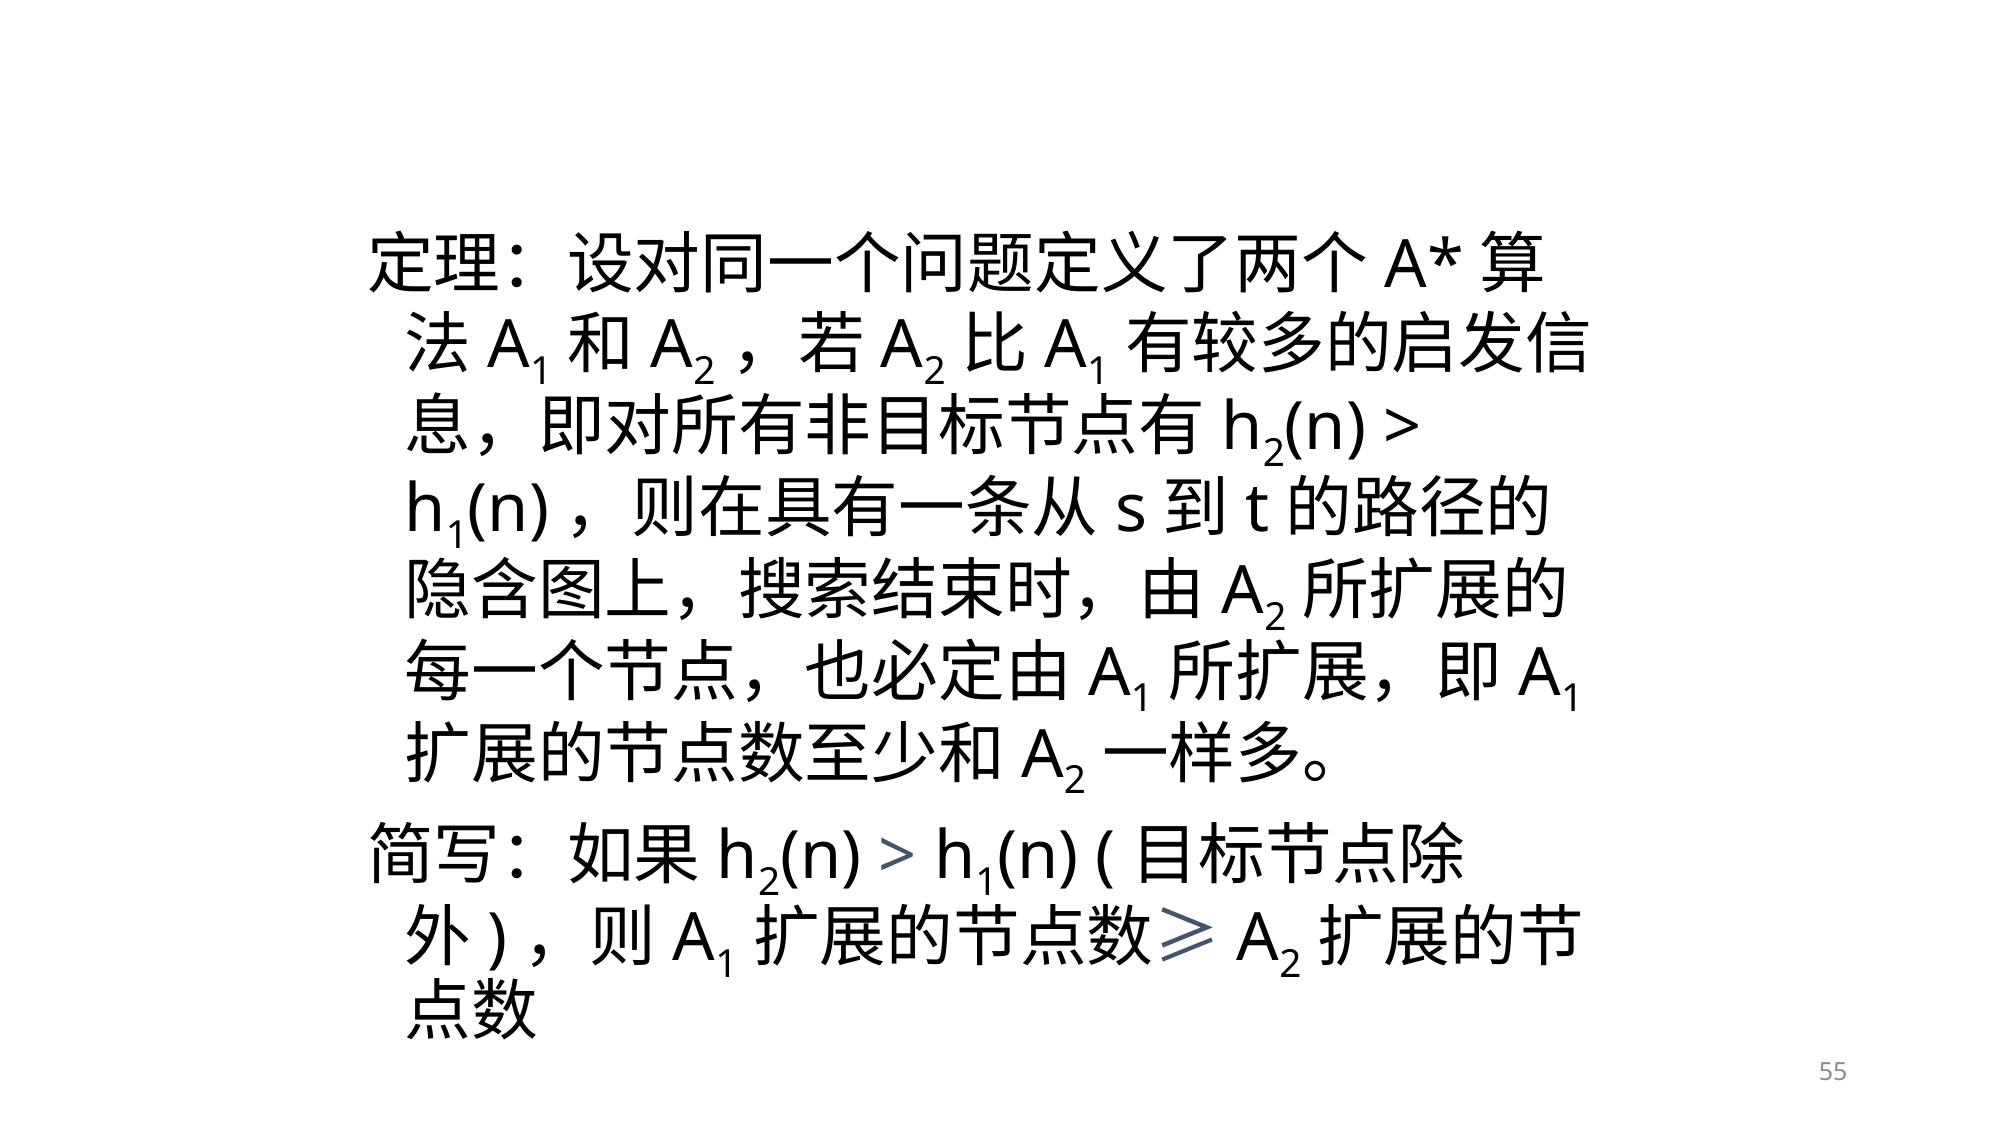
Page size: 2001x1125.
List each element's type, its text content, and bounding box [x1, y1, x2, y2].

slide_number 55 [1412, 1042, 1863, 1103]
list 定理：设对同一个问题定义了两个A*算法A1和A2，若A2比A1有较多的启发信息，即对所有非目标节点有h2(n) > h1(n)，则在具有一条从s到t的路径的隐含图上，搜索结束时，由A2所扩展的每一个节点，也必定由A1所扩展，即A1扩展的节点数至少和A2一样多。 简写：如果h2(n) > h1(n) (目标节点除外)，则A1扩展的节点数≥A2扩展的节点数 [352, 222, 1628, 1015]
